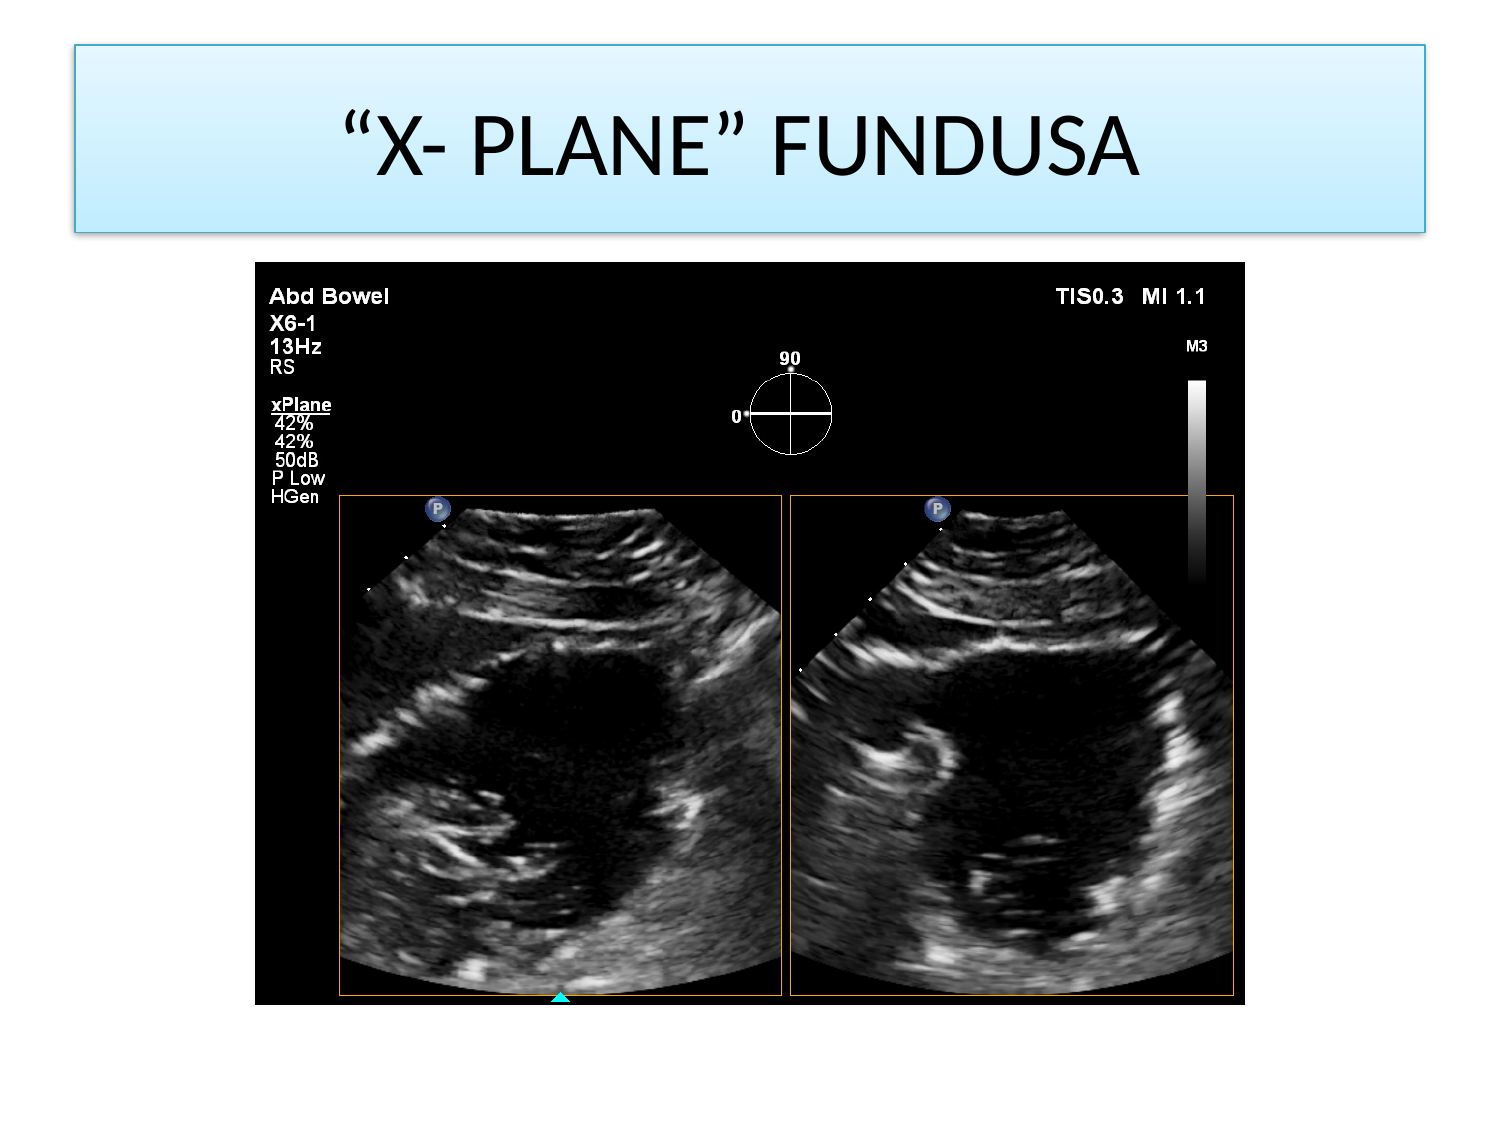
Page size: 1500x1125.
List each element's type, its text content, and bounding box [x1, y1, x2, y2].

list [254, 262, 1246, 1006]
title “X- PLANE” FUNDUSA [74, 44, 1426, 233]
